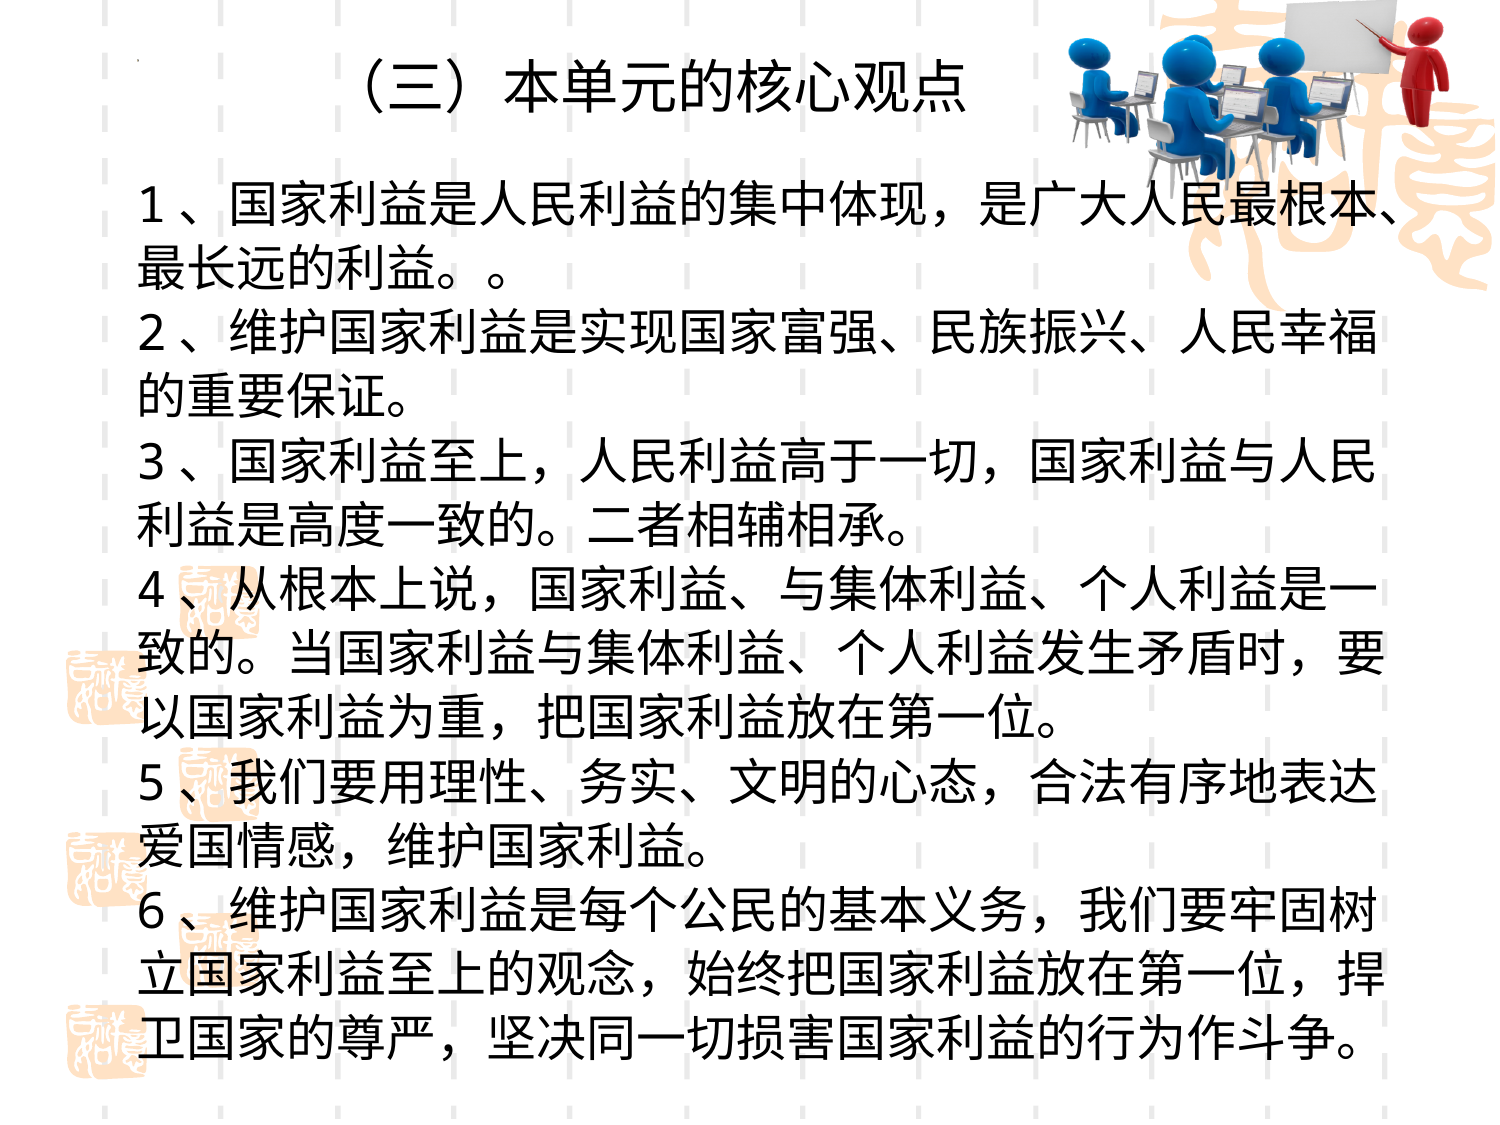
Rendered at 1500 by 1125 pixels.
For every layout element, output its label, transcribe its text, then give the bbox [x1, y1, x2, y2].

text_box （三）本单元的核心观点 [313, 42, 1022, 128]
text_box 1、国家利益是人民利益的集中体现，是广大人民最根本、最长远的利益。。 2、维护国家利益是实现国家富强、民族振兴、人民幸福的重要保证。 3、国家利益至上，人民利益高于一切，国家利益与人民利益是高度一致的。二者相辅相承。 4、从根本上说，国家利益、与集体利益、个人利益是一致的。当国家利益与集体利益、个人利益发生矛盾时，要以国家利益为重，把国家利益放在第一位。 5、我们要用理性、务实、文明的心态，合法有序地表达爱国情感，维护国家利益。 6、维护国家利益是每个公民的基本义务，我们要牢固树立国家利益至上的观念，始终把国家利益放在第一位，捍卫国家的尊严，坚决同一切损害国家利益的行为作斗争。 [121, 160, 1431, 1075]
picture [1068, 0, 1463, 199]
